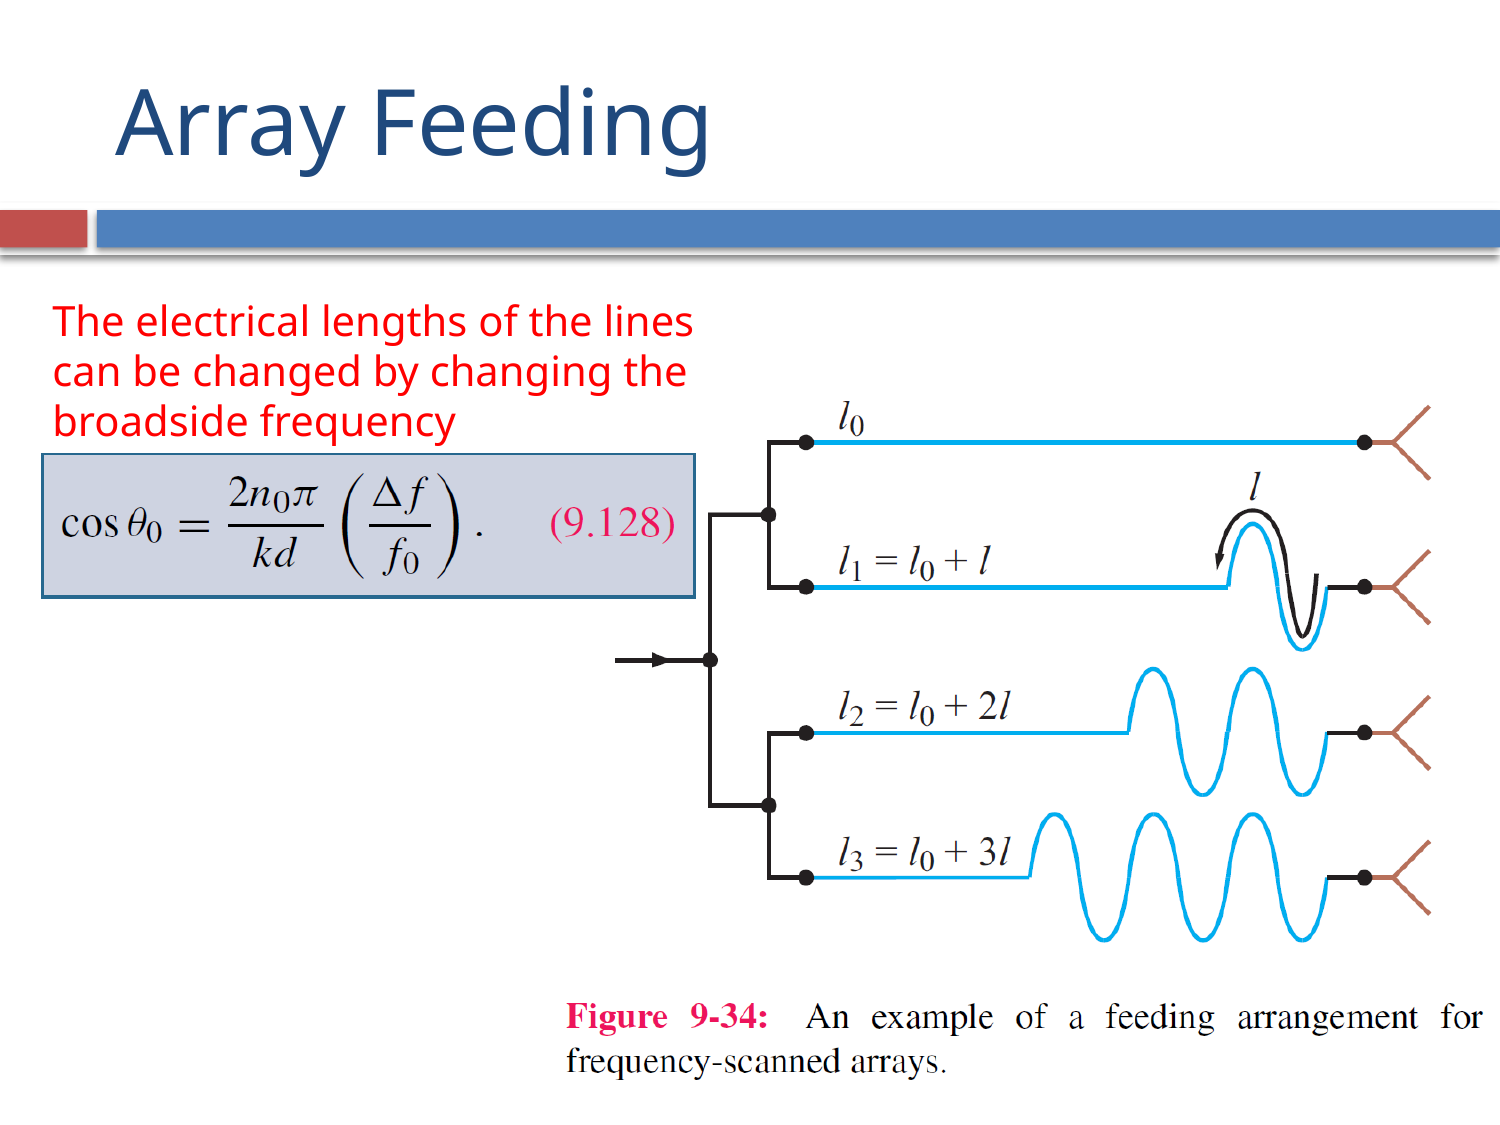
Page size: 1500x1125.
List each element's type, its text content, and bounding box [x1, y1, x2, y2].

title Array Feeding [100, 37, 1438, 200]
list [558, 399, 1488, 1088]
picture [37, 449, 698, 602]
text_box The electrical lengths of the lines can be changed by changing the broadside frequency [37, 287, 750, 449]
